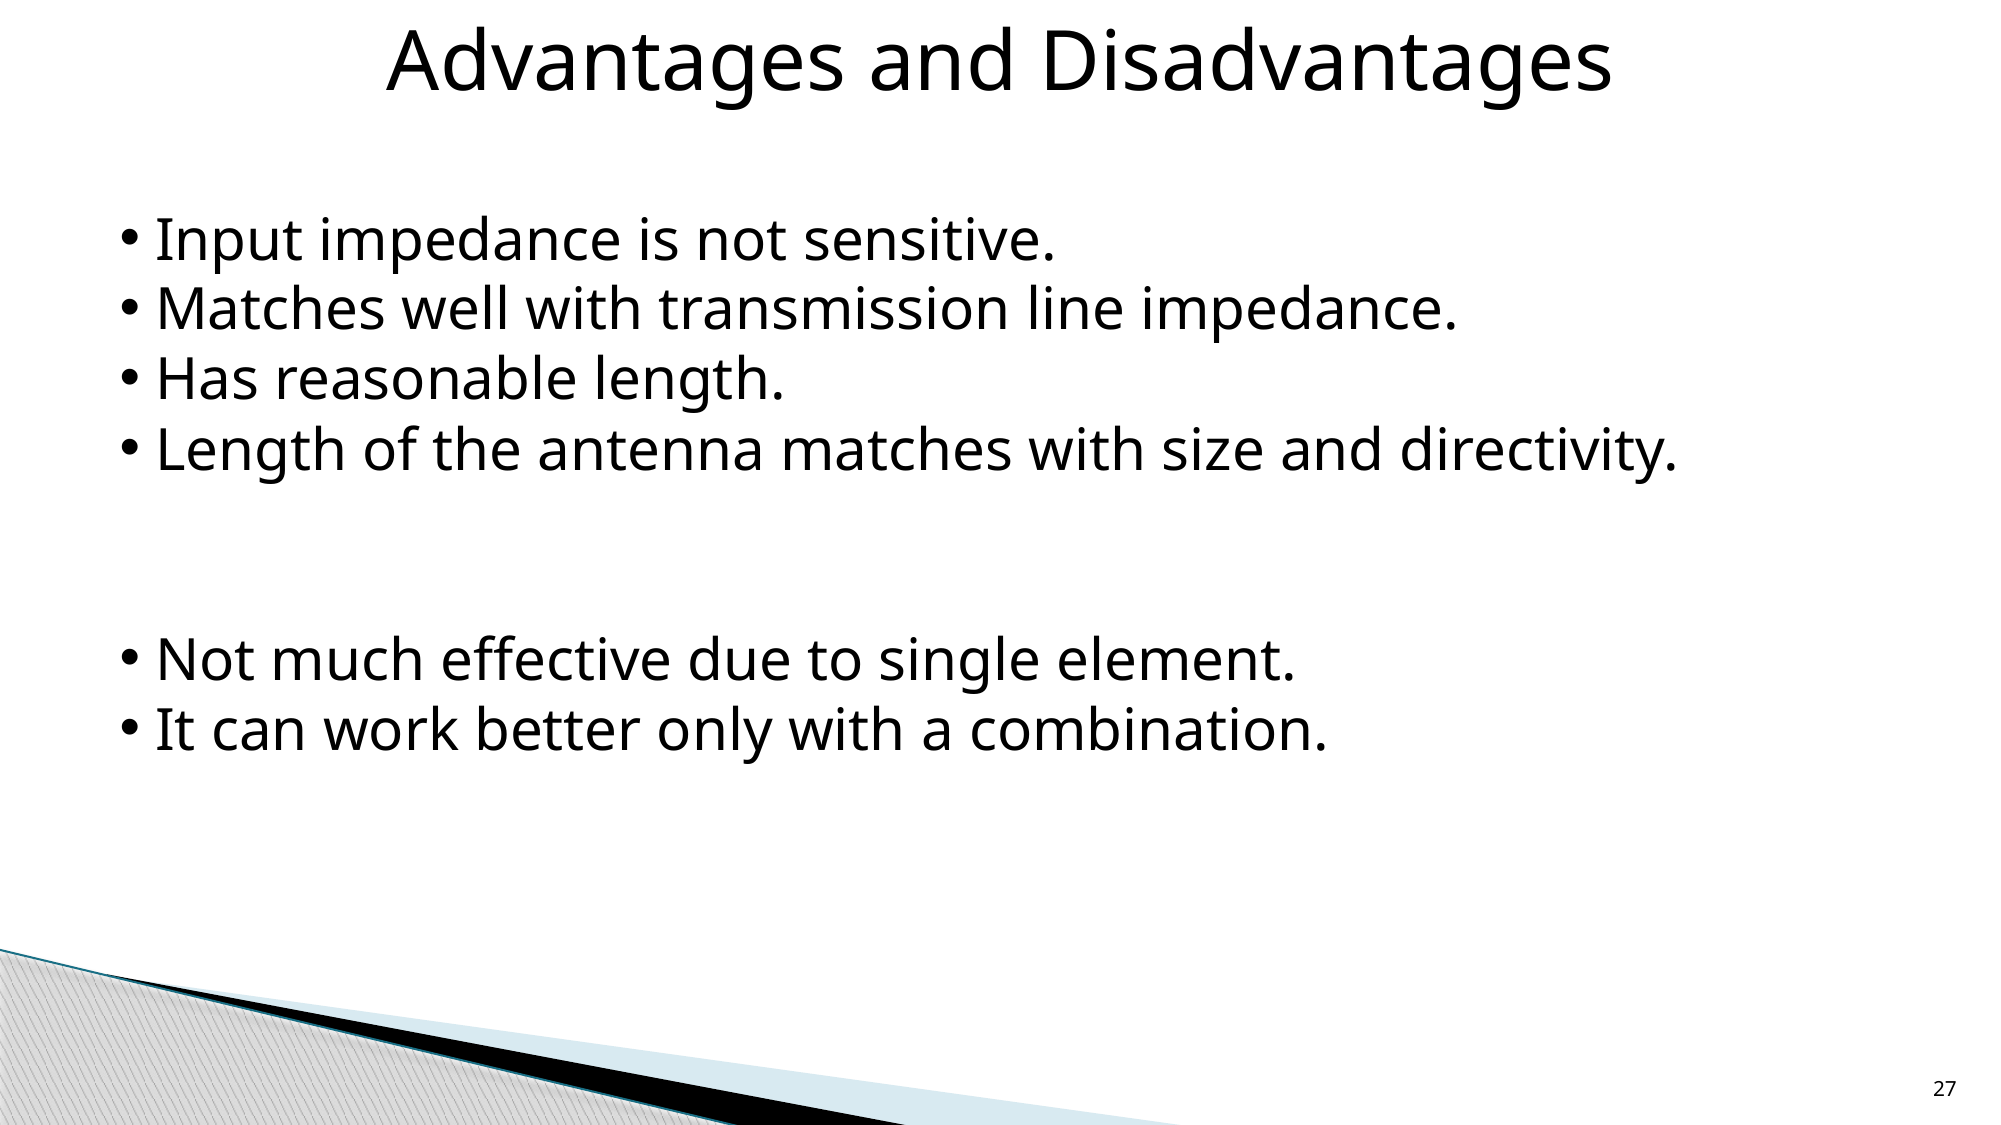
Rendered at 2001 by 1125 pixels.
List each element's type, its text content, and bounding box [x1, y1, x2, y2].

slide_number 27 [1891, 1051, 1972, 1112]
text_box Advantages and Disadvantages [154, 0, 1848, 194]
text_box Input impedance is not sensitive. Matches well with transmission line impedance. Has reasonable length. Length of the antenna matches with size and directivity. Not much effective due to single element. It can work better only with a combination. [104, 194, 1931, 769]
